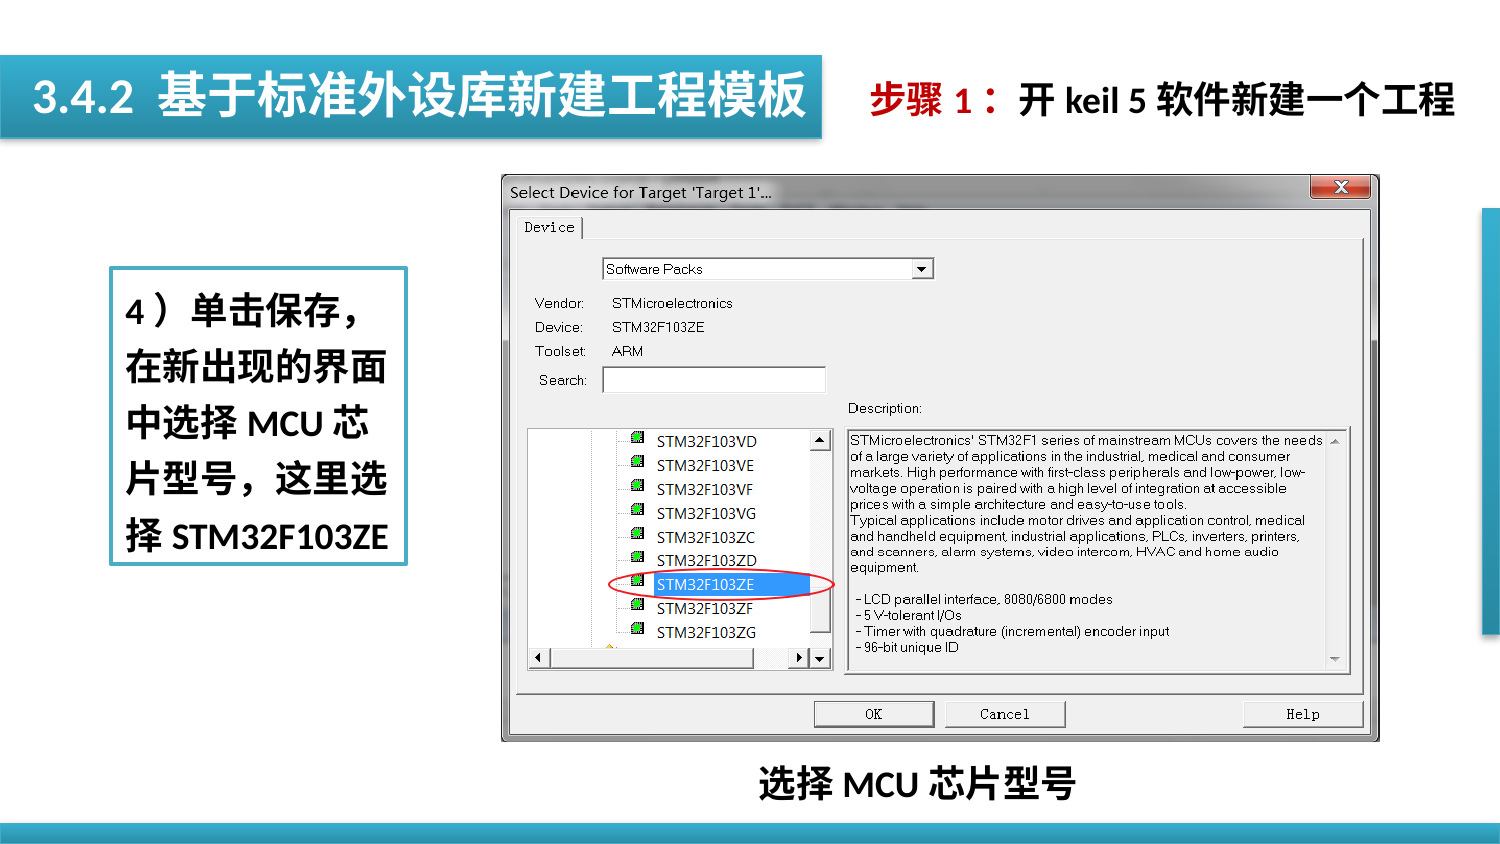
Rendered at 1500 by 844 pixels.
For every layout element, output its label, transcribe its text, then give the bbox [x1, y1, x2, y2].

text_box [0, 55, 822, 139]
picture [501, 174, 1380, 743]
text_box 选择MCU芯片型号 [743, 752, 1094, 813]
text_box 步骤1：开keil 5软件新建一个工程 [854, 68, 1472, 129]
text_box 3.4.2 基于标准外设库新建工程模板 [5, 55, 822, 131]
text_box 4）单击保存，在新出现的界面中选择MCU芯片型号，这里选择STM32F103ZE [109, 266, 408, 566]
